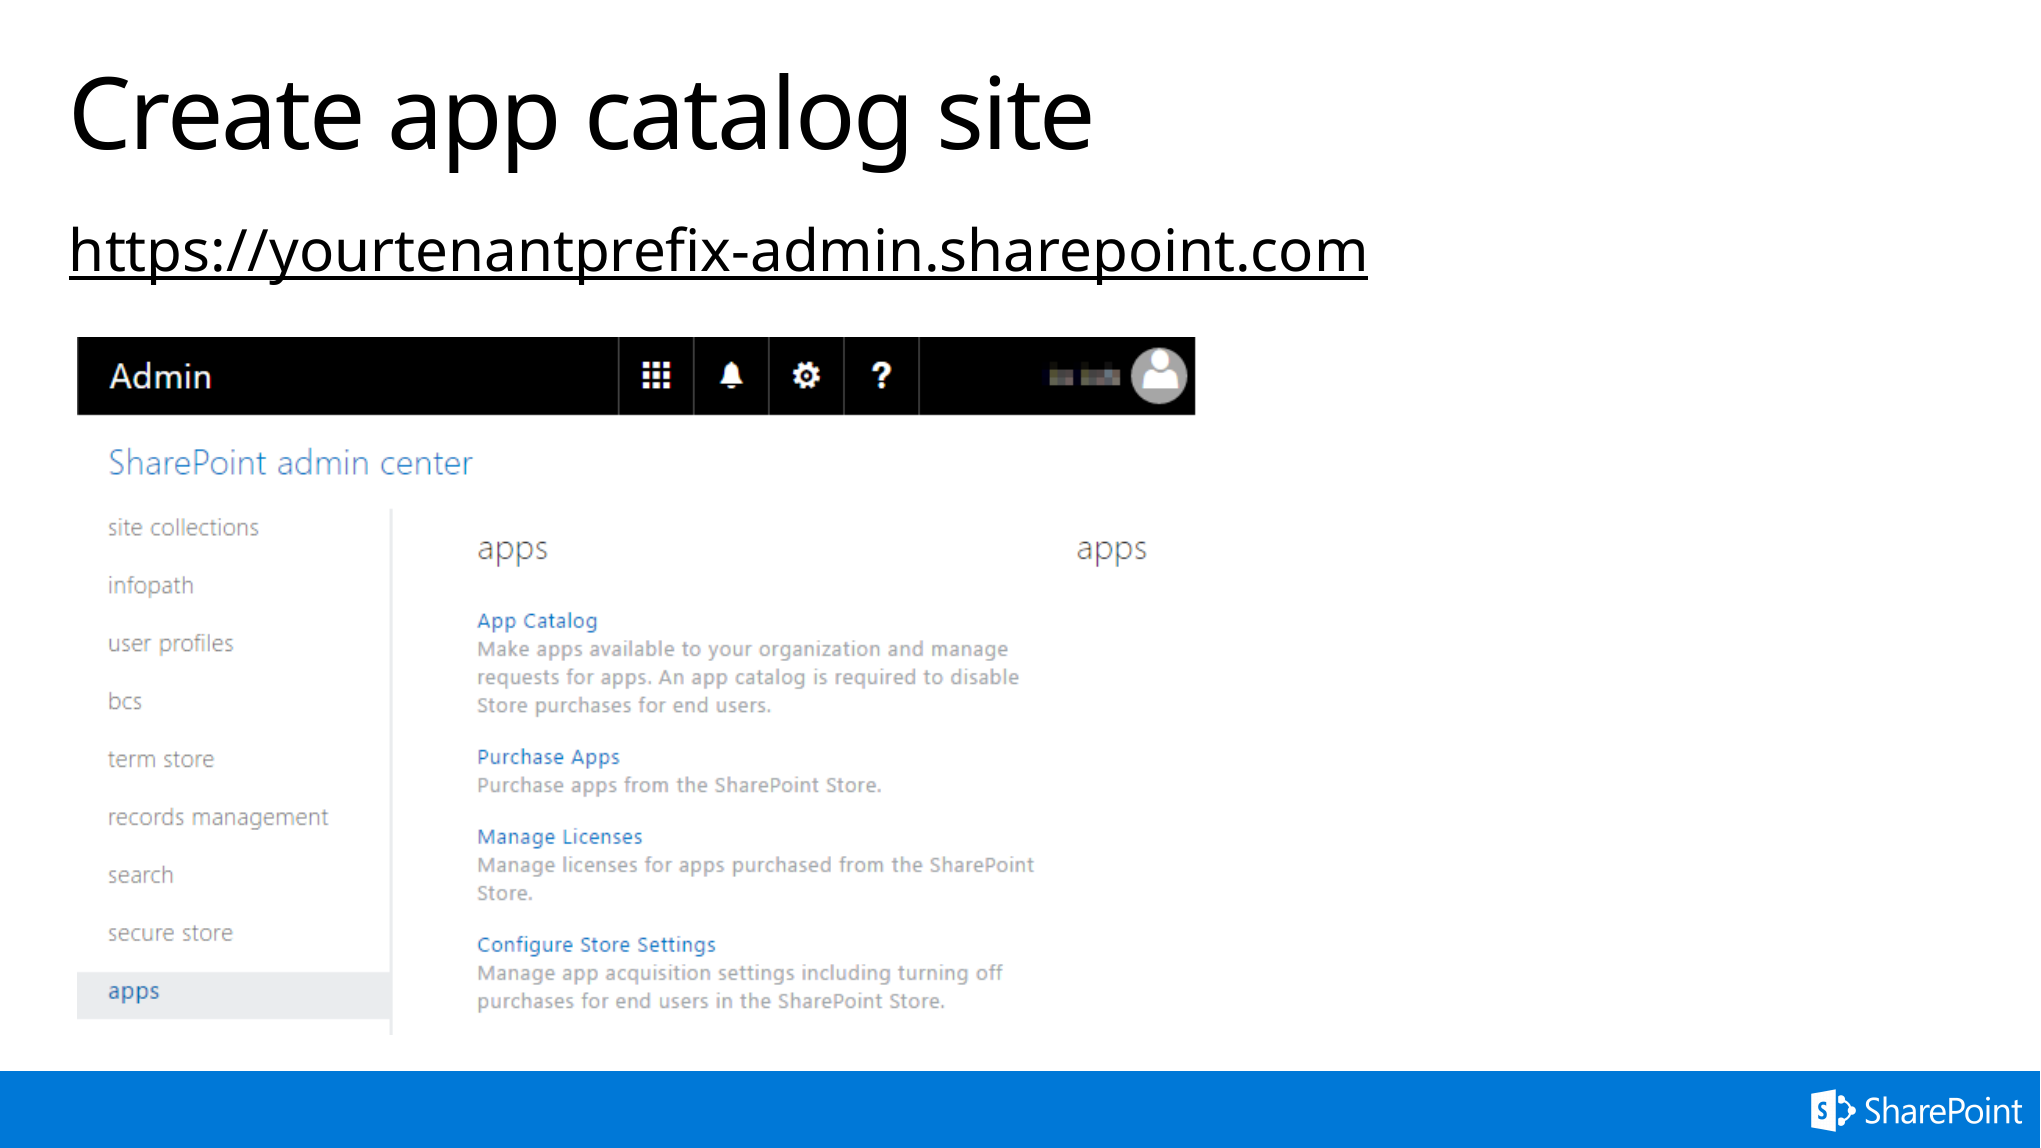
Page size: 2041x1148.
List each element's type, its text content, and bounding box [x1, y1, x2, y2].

list https://yourtenantprefix-admin.sharepoint.com [45, 199, 1996, 293]
picture [77, 337, 1197, 1035]
picture [1793, 1071, 2040, 1148]
title Create app catalog site [45, 48, 1996, 199]
